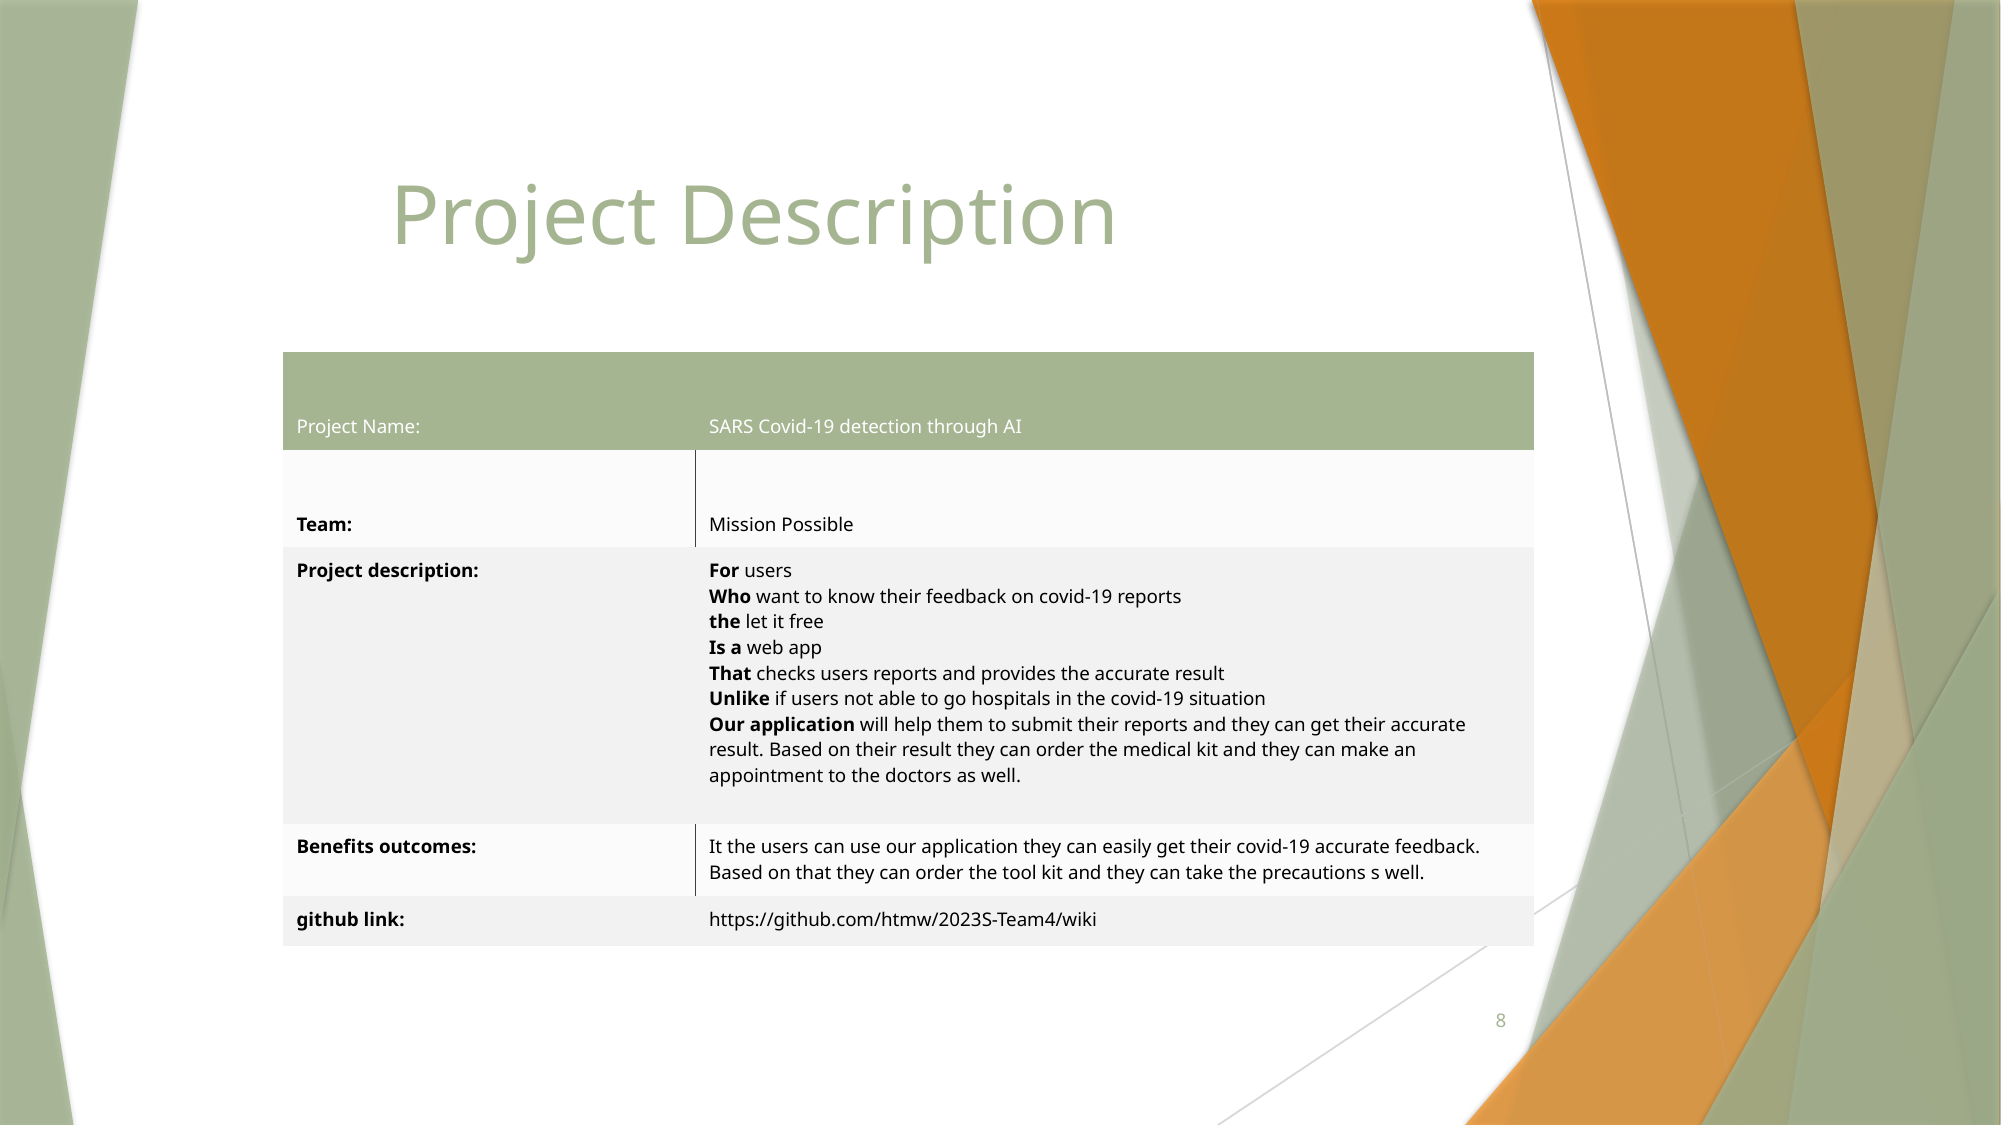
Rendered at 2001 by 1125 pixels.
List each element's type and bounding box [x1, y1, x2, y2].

text_box [0, 0, 2000, 1125]
